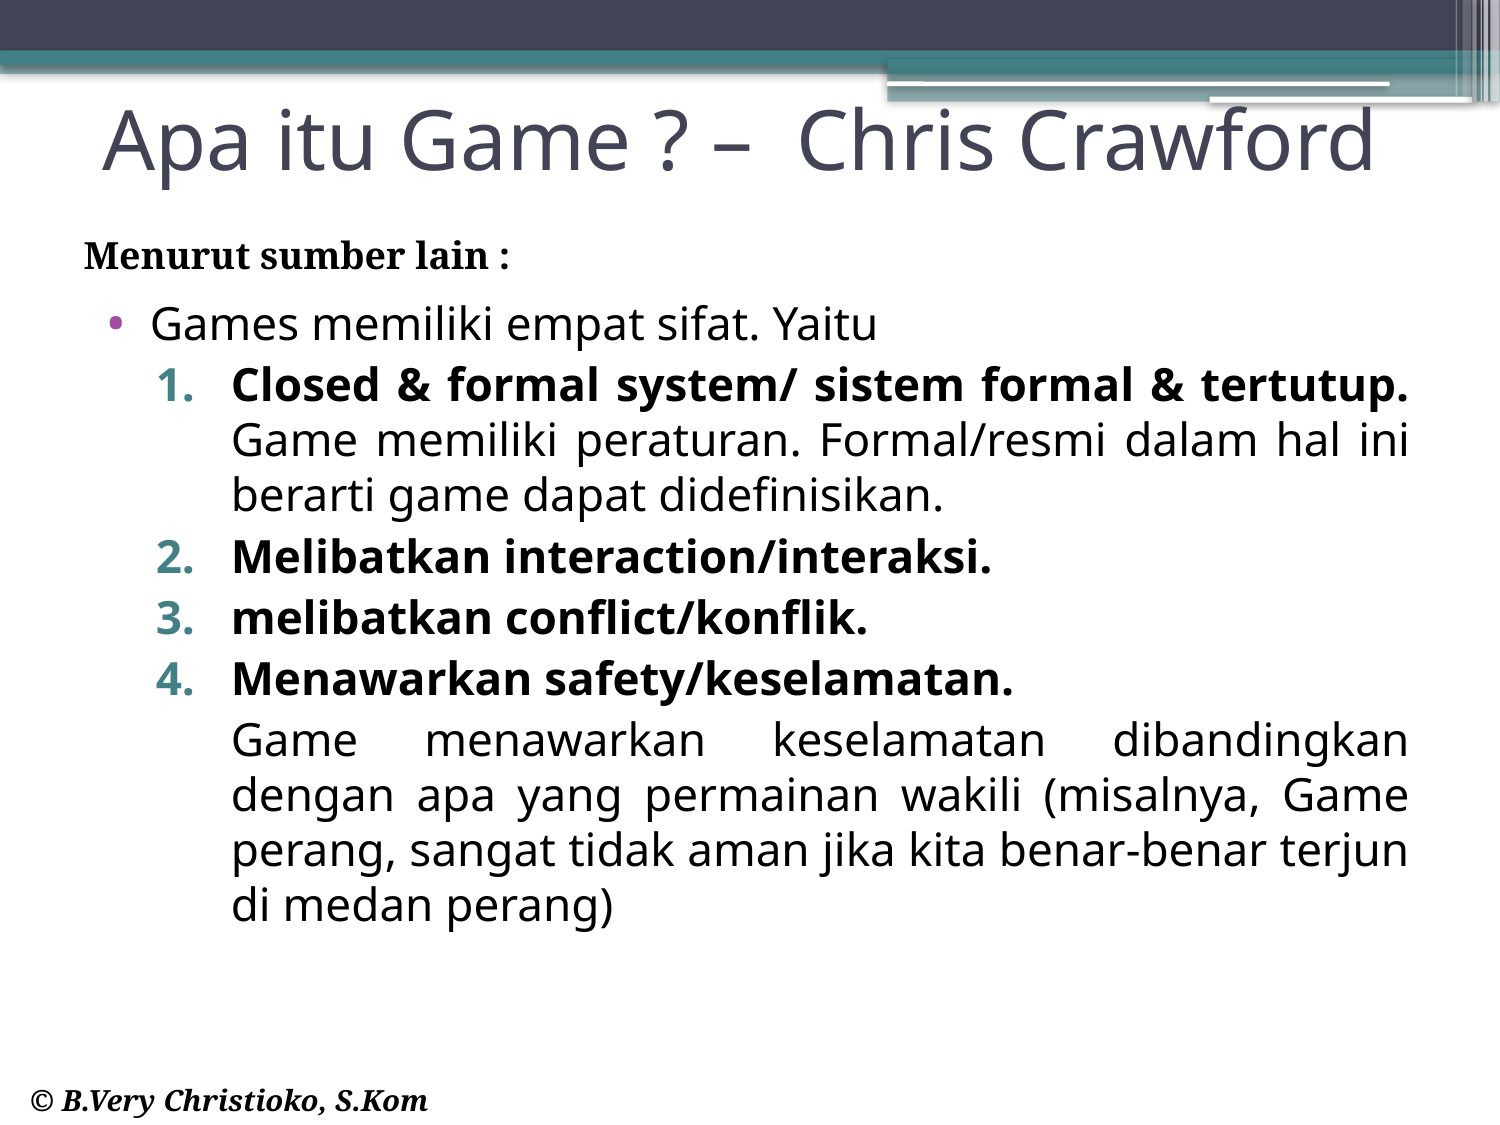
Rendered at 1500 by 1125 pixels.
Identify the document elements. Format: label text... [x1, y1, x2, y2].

text_box © B.Very Christioko, S.Kom [15, 1074, 444, 1125]
text_box Menurut sumber lain : [68, 224, 526, 285]
list Games memiliki empat sifat. Yaitu Closed & formal system/ sistem formal & tertutup. Game memiliki peraturan. Formal/resmi dalam hal ini berarti game dapat didefinisikan. Melibatkan interaction/interaksi. melibatkan conflict/konflik. Menawarkan safety/keselamatan. Game menawarkan keselamatan dibandingkan dengan apa yang permainan wakili (misalnya, Game perang, sangat tidak aman jika kita benar-benar terjun di medan perang) [75, 287, 1425, 1079]
title Apa itu Game ? – Chris Crawford [87, 50, 1438, 225]
